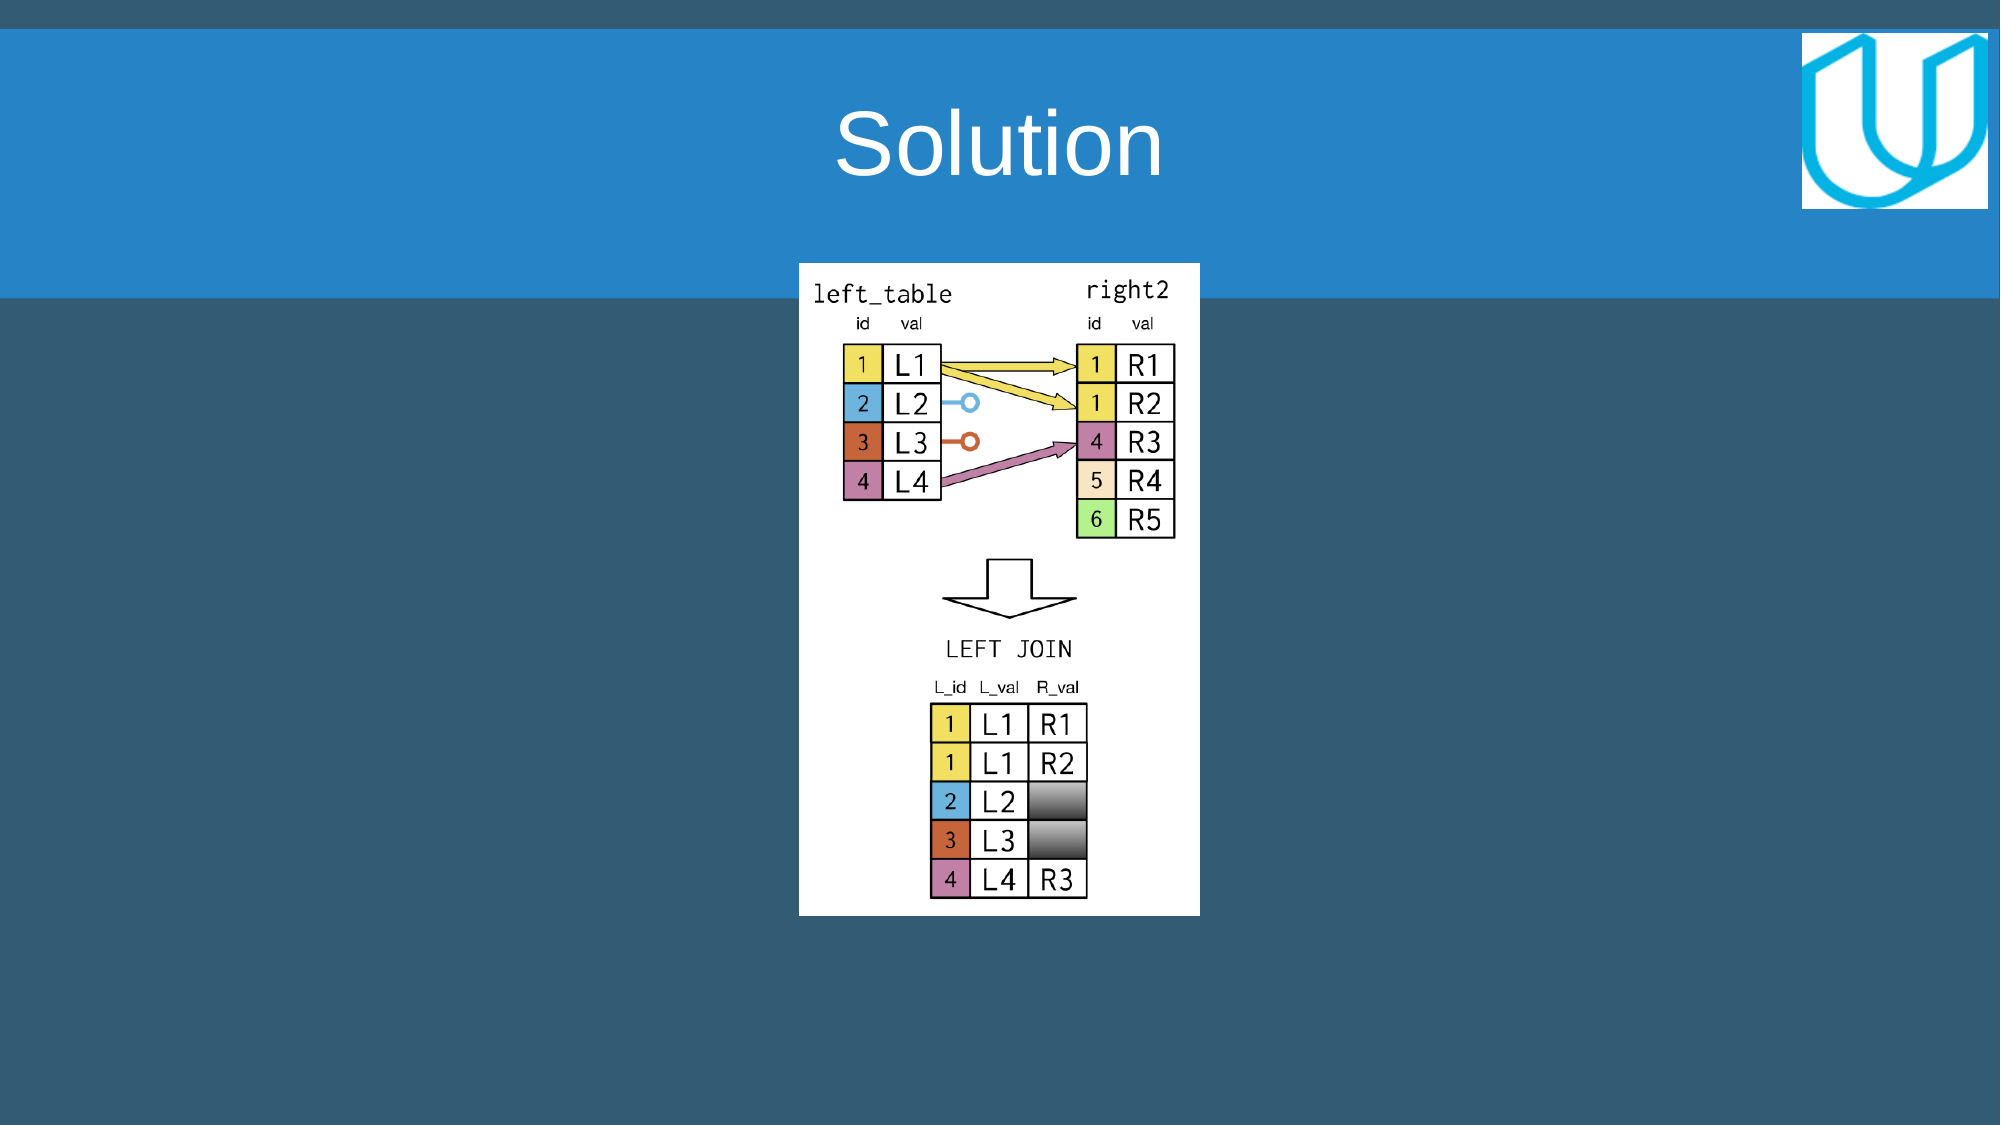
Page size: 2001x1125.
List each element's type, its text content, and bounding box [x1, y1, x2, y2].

picture [1932, 48, 1973, 166]
picture [799, 262, 1201, 916]
text_box Solution [99, 44, 1900, 233]
picture [1900, 175, 1911, 189]
picture [1900, 124, 1988, 209]
picture [1802, 33, 1988, 167]
